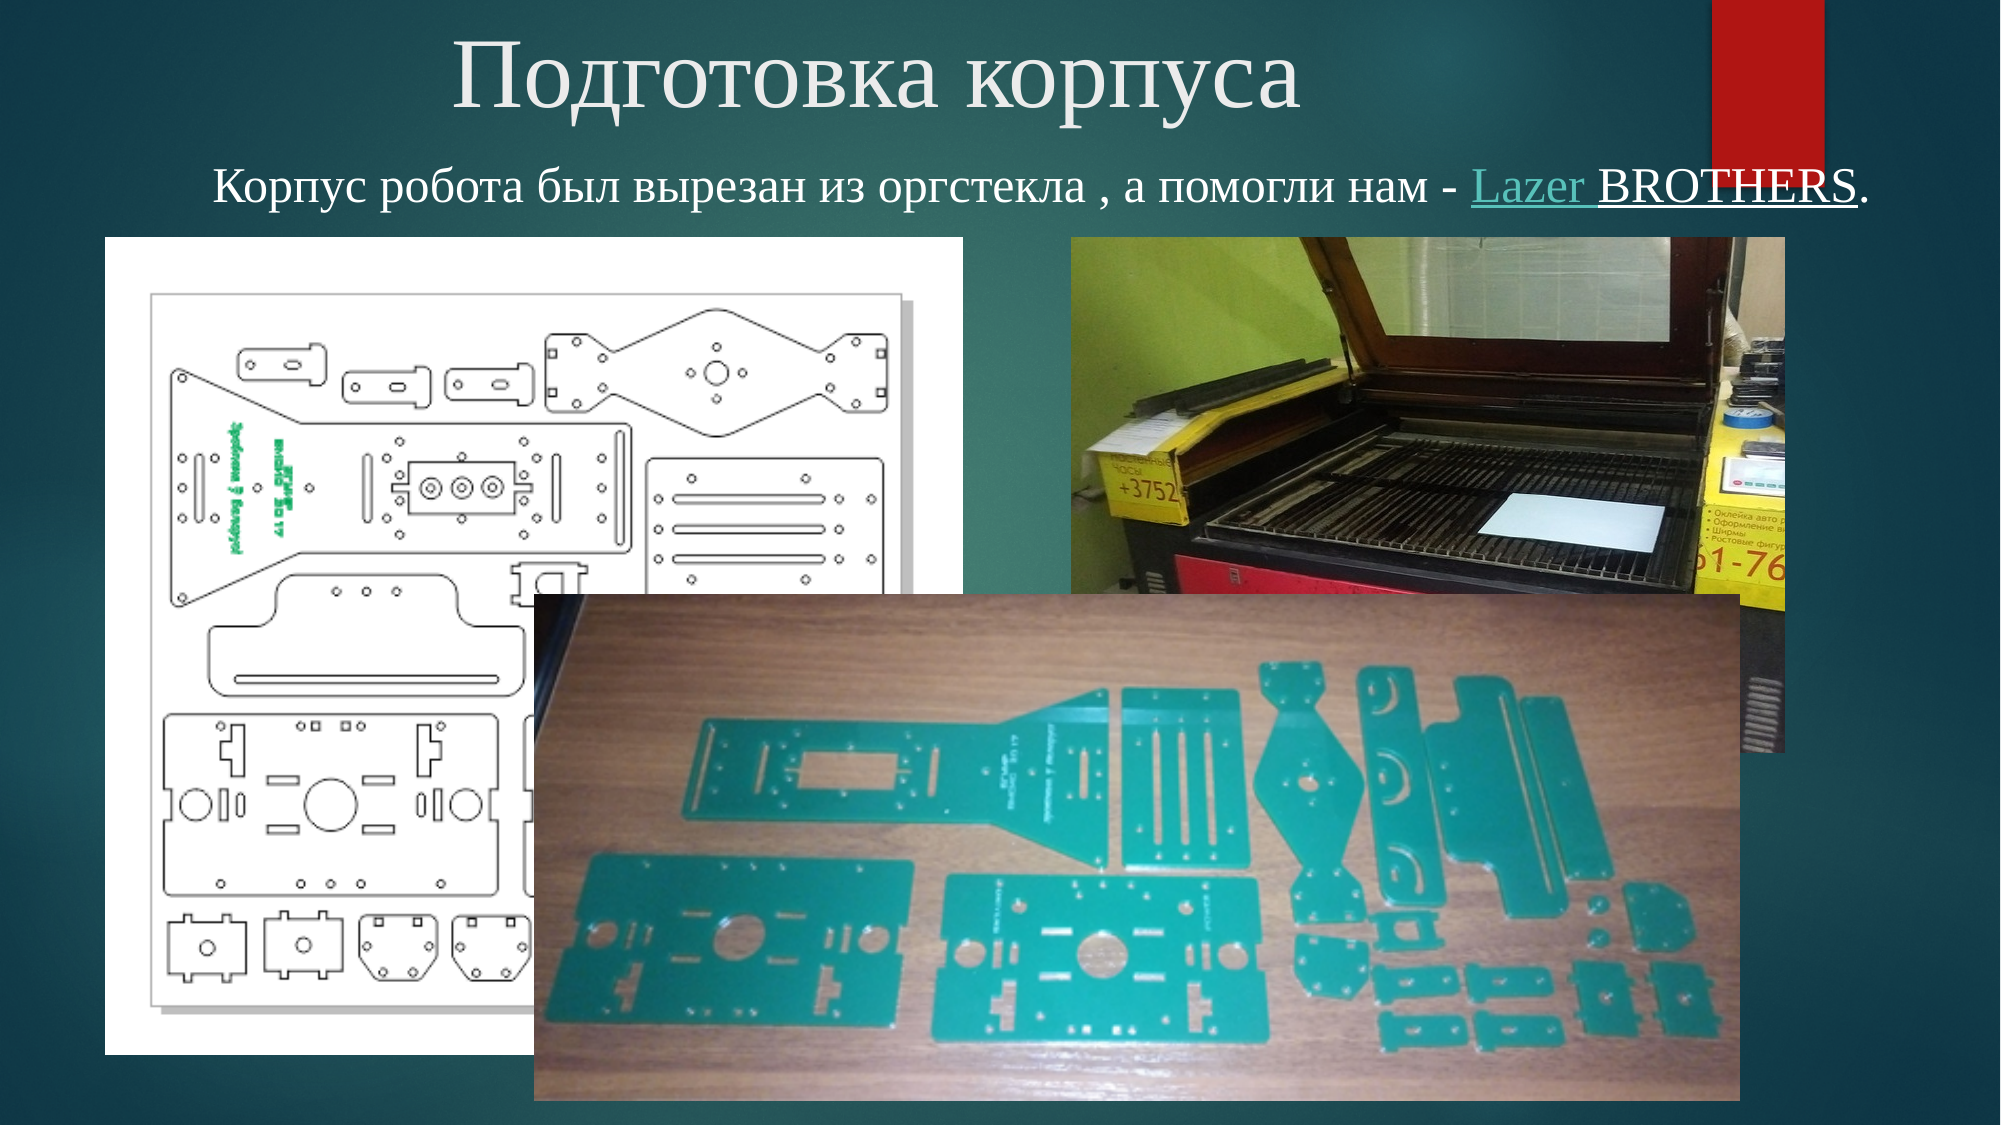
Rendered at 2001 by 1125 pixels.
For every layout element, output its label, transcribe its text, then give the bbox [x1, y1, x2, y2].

title Подготовка корпуса [105, 0, 1649, 144]
list Корпус робота был вырезан из оргстекла , а помогли нам - Lazer BROTHERS. [47, 144, 1936, 1074]
picture [0, 237, 1785, 1125]
